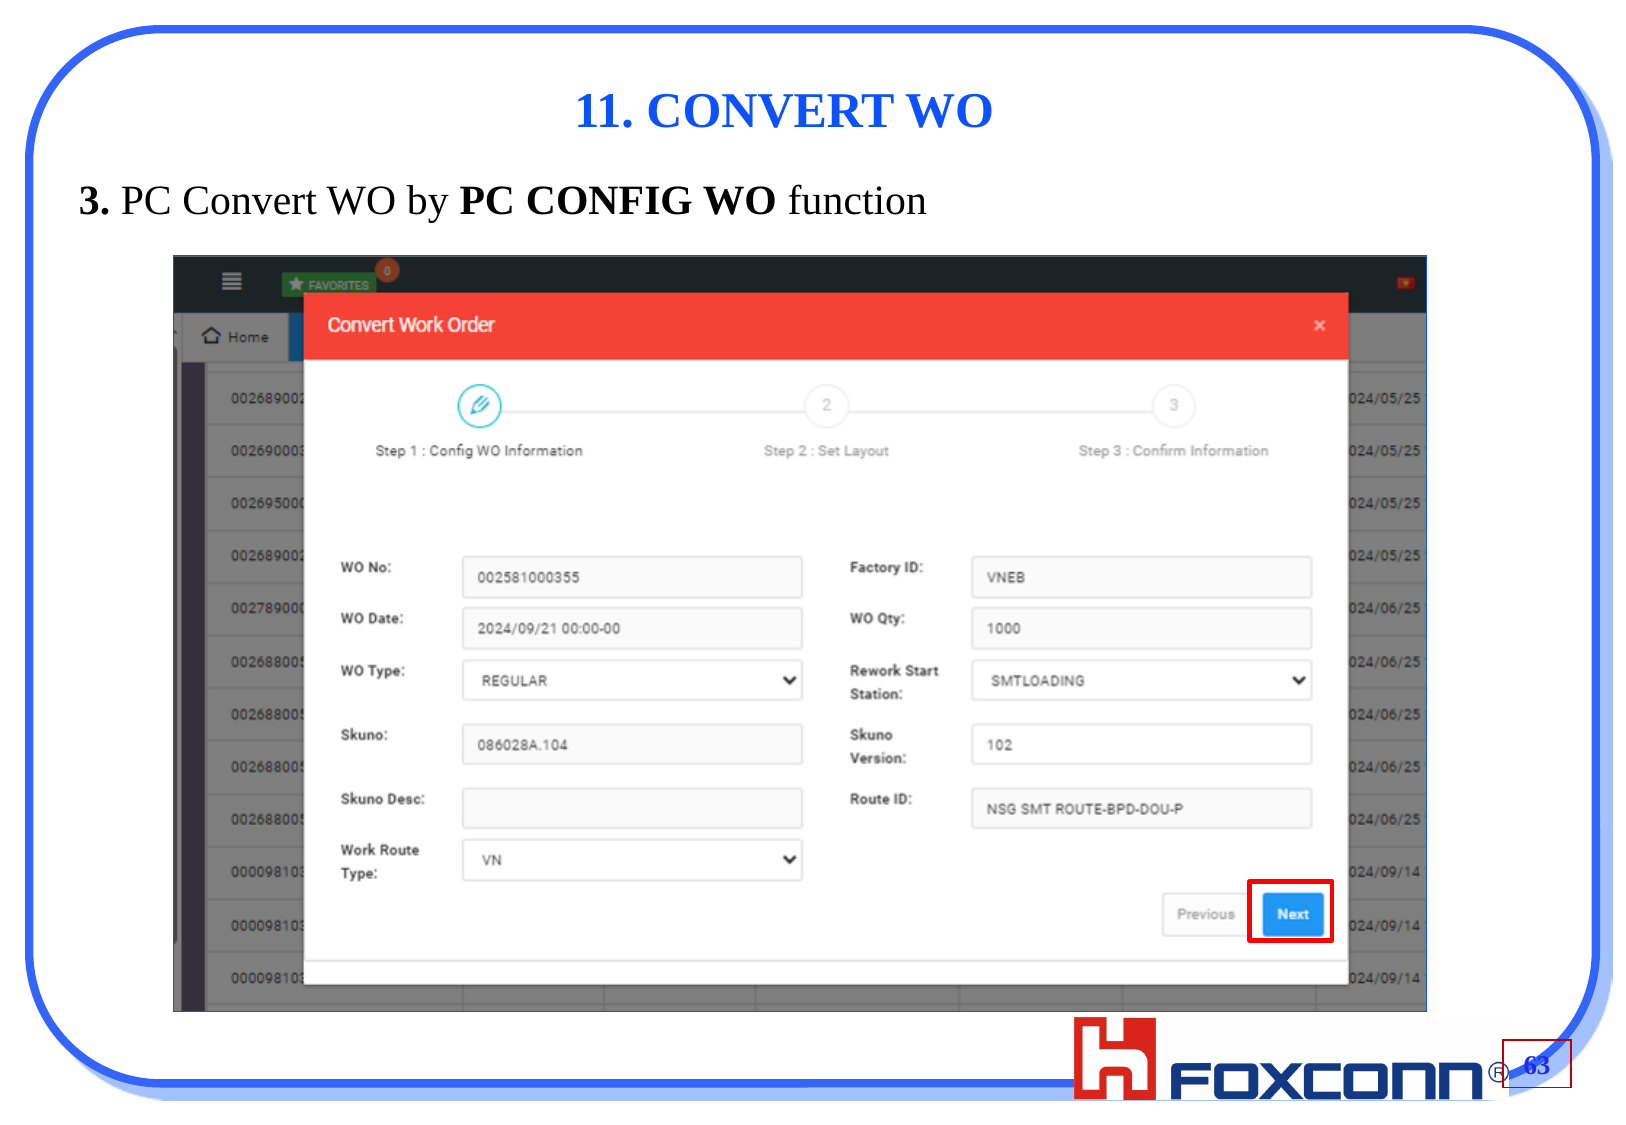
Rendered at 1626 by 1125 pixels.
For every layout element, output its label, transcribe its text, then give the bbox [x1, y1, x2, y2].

title 3. PC Convert WO by PC CONFIG WO function [63, 155, 1298, 240]
picture [1074, 1017, 1509, 1100]
picture [173, 255, 1427, 1012]
text_box 11. CONVERT WO [562, 61, 1094, 145]
slide_number 63 [1502, 1039, 1572, 1088]
